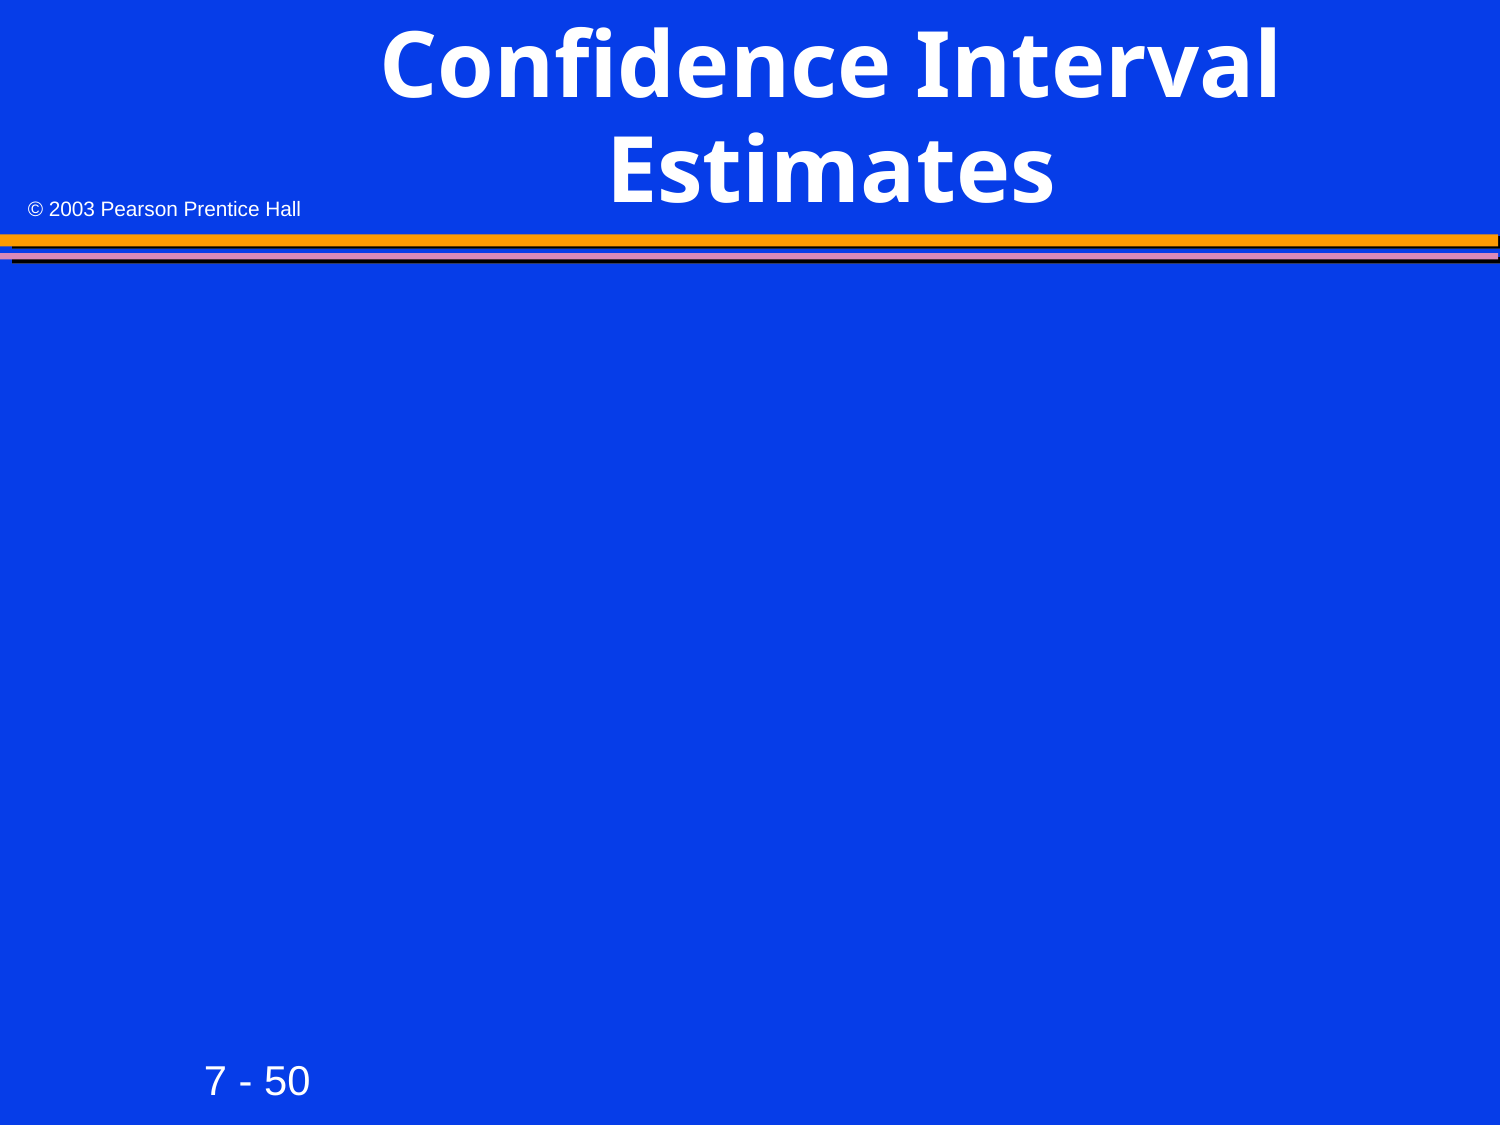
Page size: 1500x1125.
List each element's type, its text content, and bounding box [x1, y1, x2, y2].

title Confidence Interval Estimates [275, 24, 1388, 213]
